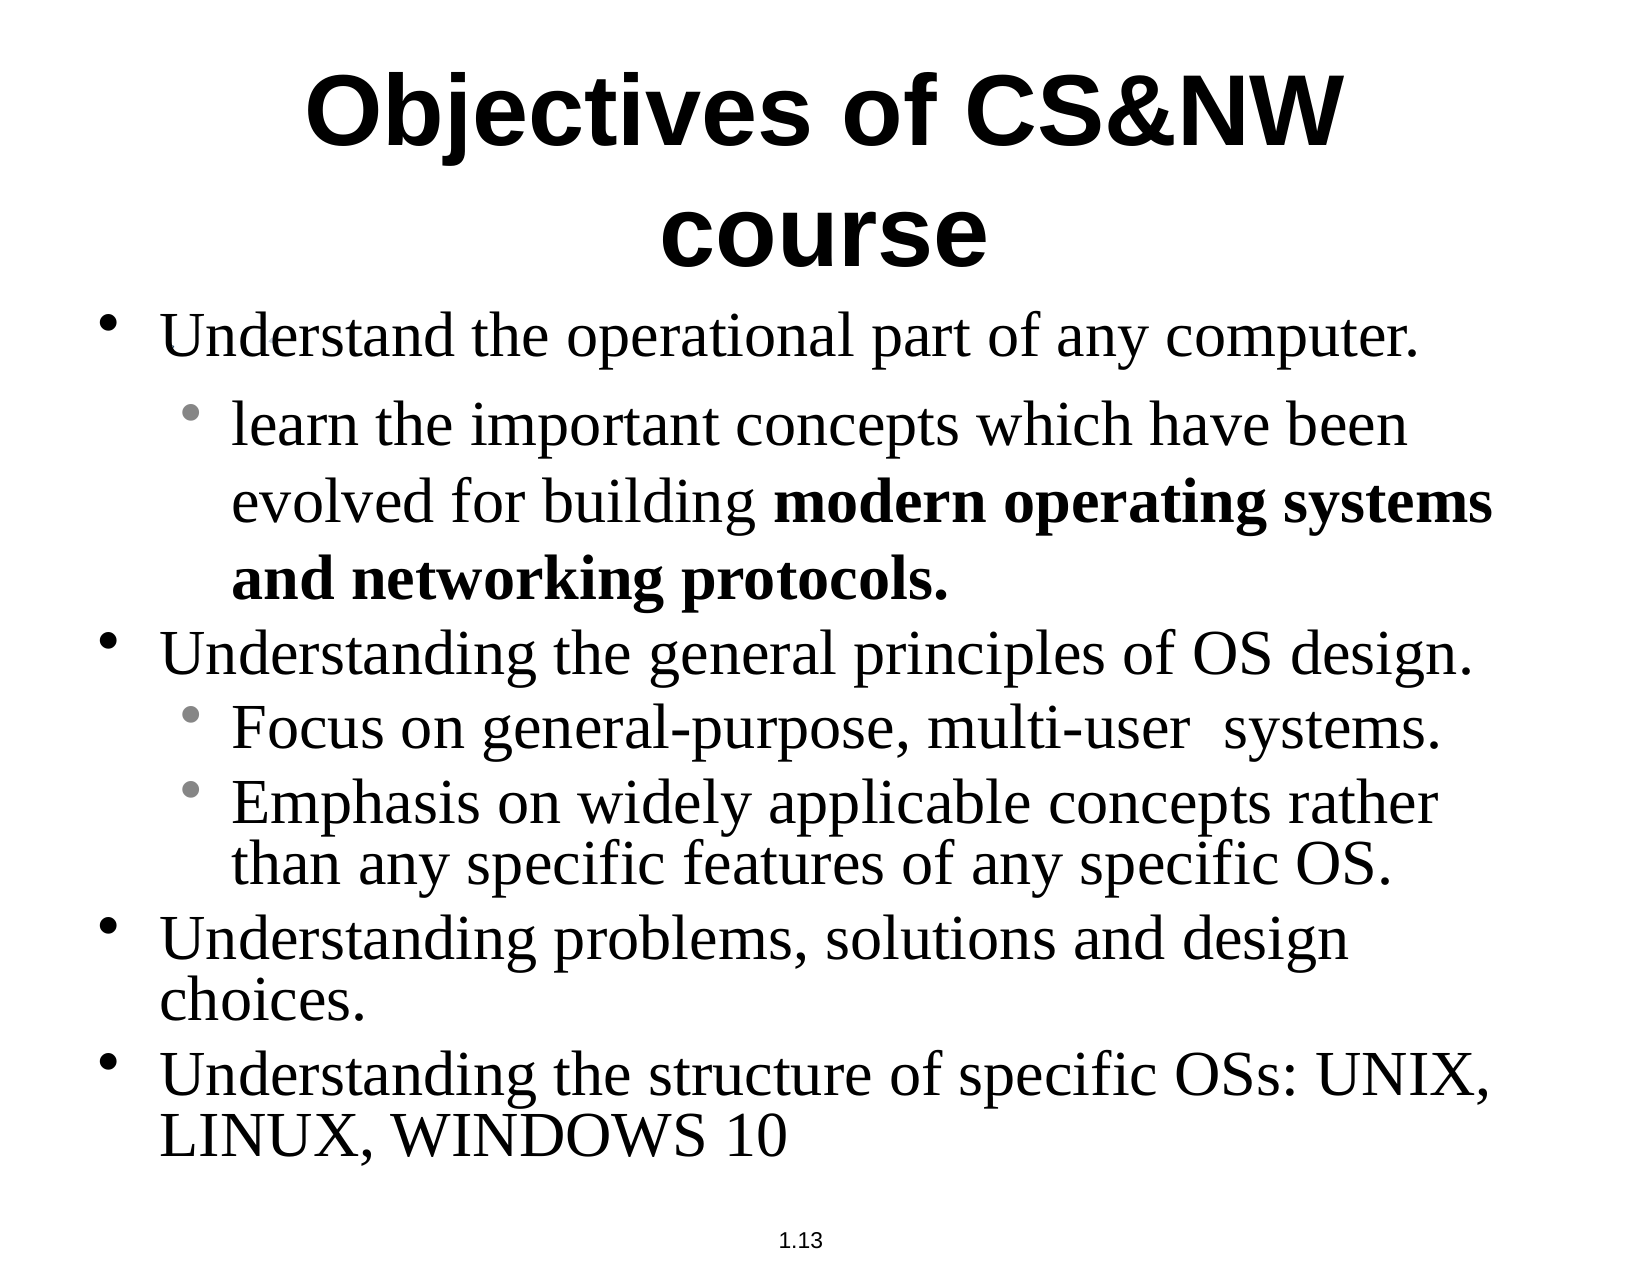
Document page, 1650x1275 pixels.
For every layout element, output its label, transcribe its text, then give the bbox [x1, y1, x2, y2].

list Understand the operational part of any computer. learn the important concepts which have been evolved for building modern operating systems and networking protocols. Understanding the general principles of OS design. Focus on general-purpose, multi-user systems. Emphasis on widely applicable concepts rather than any specific features of any specific OS. Understanding problems, solutions and design choices. Understanding the structure of specific OSs: UNIX, LINUX, WINDOWS 10 [82, 299, 1568, 1275]
title Objectives of CS&NW course [123, 112, 1527, 219]
